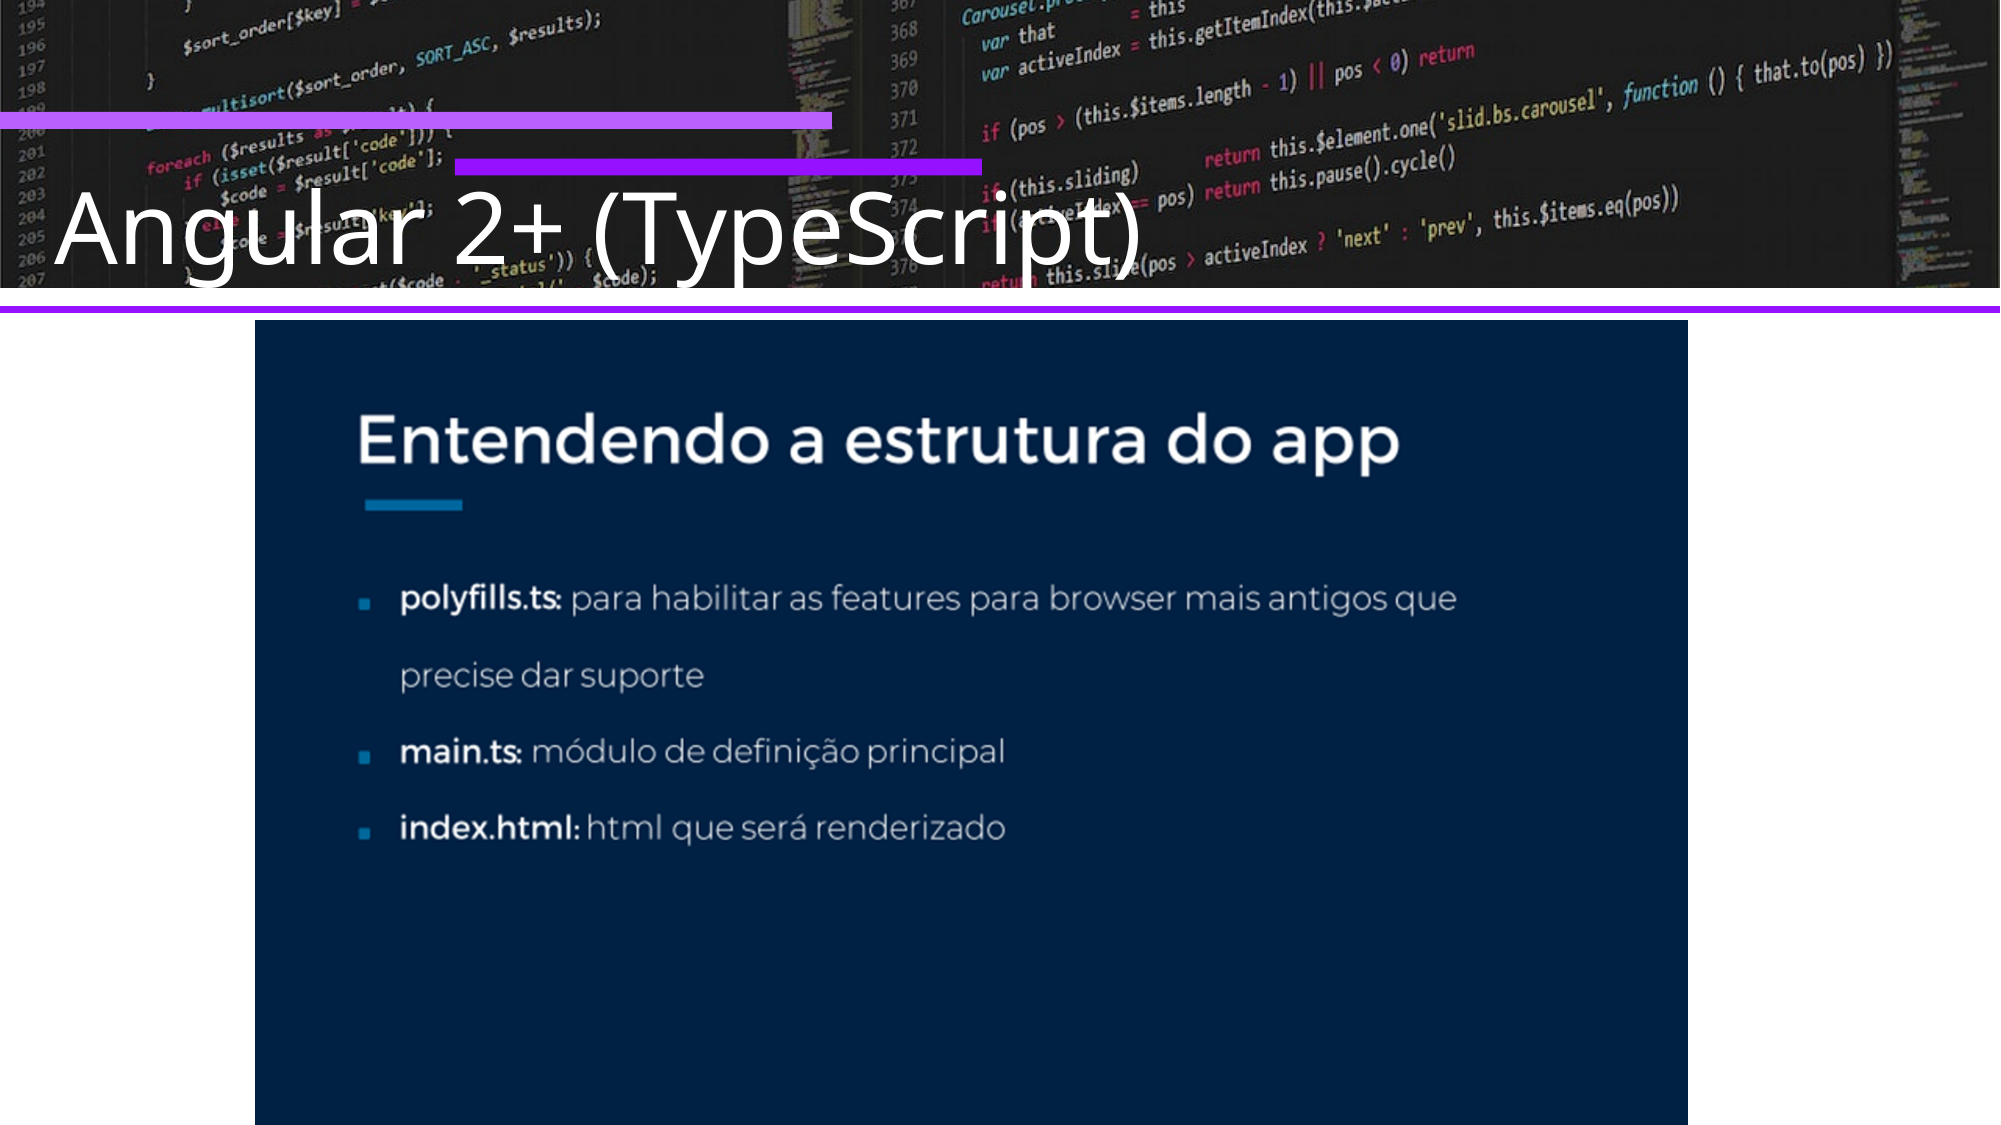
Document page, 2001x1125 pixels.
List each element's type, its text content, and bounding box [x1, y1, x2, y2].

list Angular 2+ (TypeScript) [39, 288, 1836, 299]
picture [0, 0, 2000, 288]
picture [255, 320, 1688, 1125]
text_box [0, 111, 982, 176]
